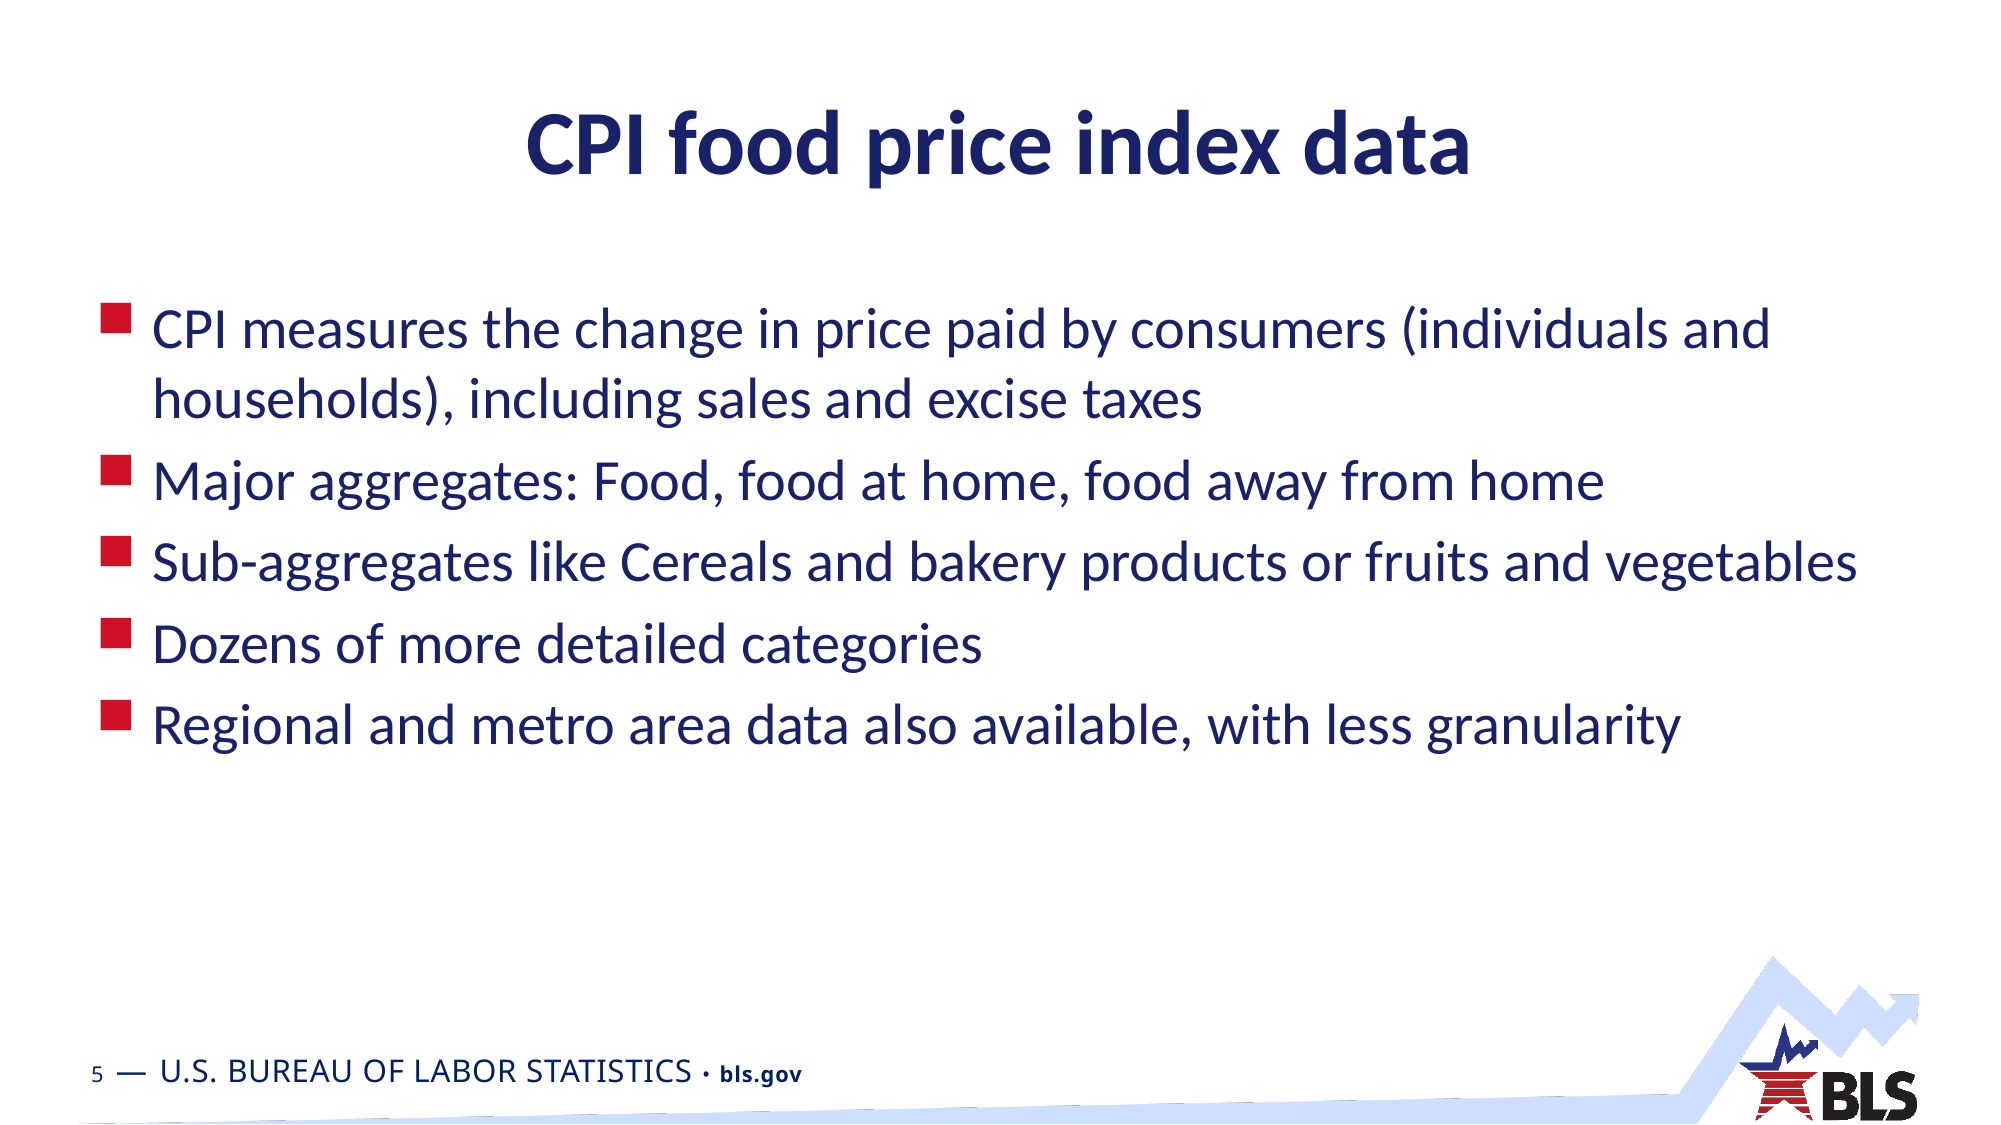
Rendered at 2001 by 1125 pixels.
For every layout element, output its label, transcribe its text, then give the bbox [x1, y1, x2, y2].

picture [79, 956, 1919, 1124]
list CPI measures the change in price paid by consumers (individuals and households), including sales and excise taxes Major aggregates: Food, food at home, food away from home Sub-aggregates like Cereals and bakery products or fruits and vegetables Dozens of more detailed categories Regional and metro area data also available, with less granularity [80, 282, 1919, 938]
title CPI food price index data [80, 74, 1919, 208]
